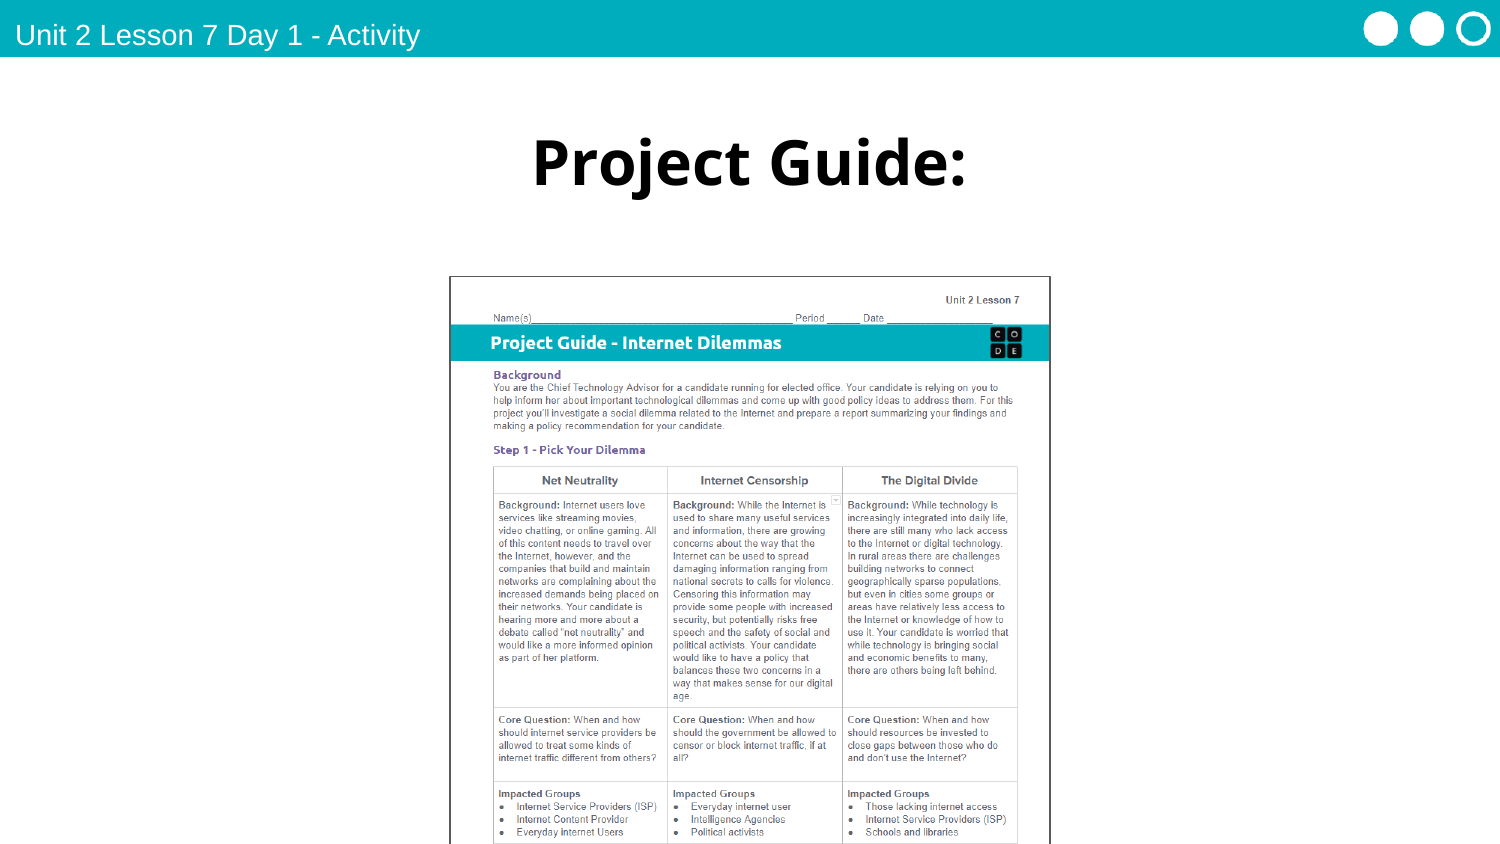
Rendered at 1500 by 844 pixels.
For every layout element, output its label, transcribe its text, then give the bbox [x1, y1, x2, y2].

picture [0, 0, 1500, 844]
picture [450, 277, 1050, 844]
text_box Project Guide: [333, 108, 1167, 228]
text_box Unit 2 Lesson 7 Day 1 - Activity [0, 0, 750, 58]
